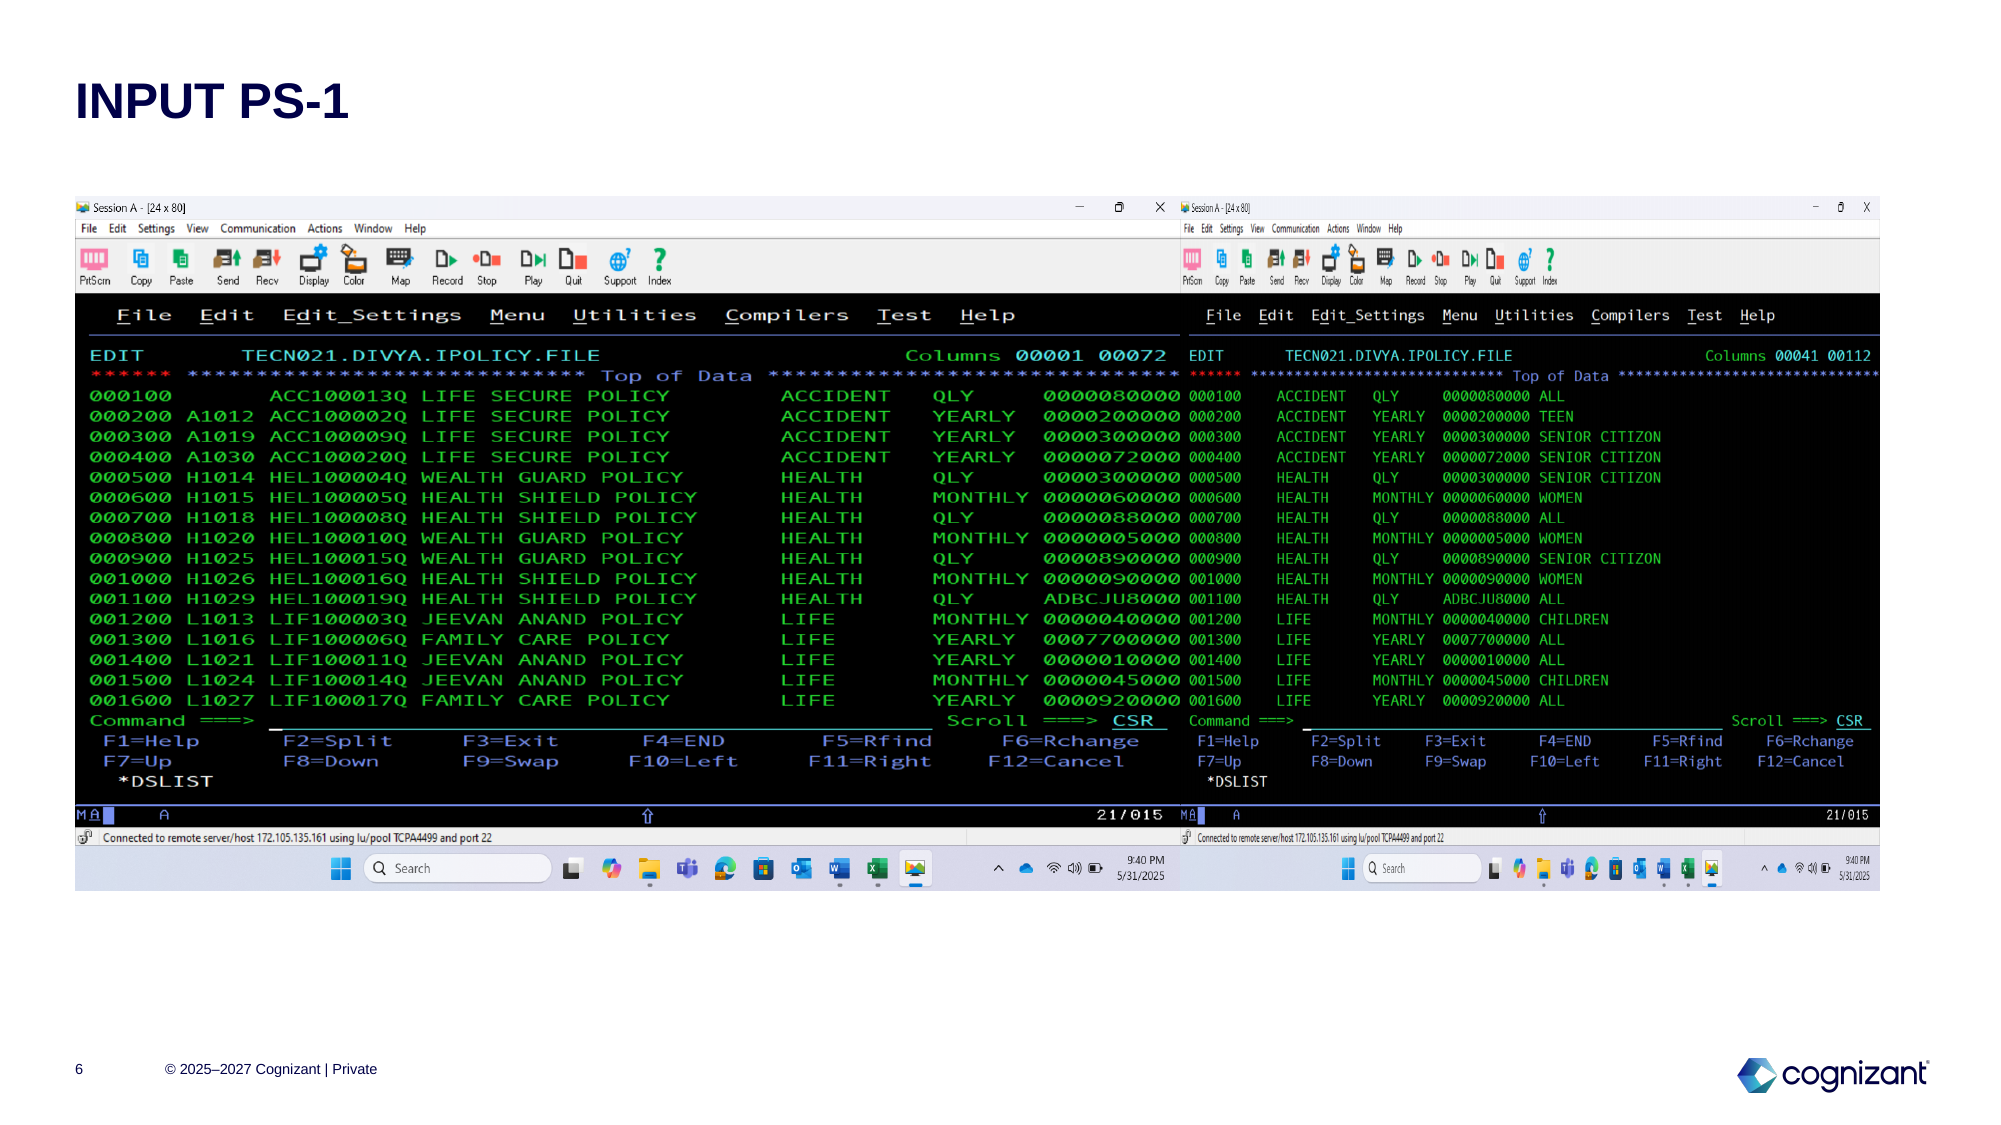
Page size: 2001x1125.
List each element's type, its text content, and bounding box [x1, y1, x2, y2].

picture [1179, 195, 1880, 891]
picture [1737, 1058, 1930, 1093]
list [74, 195, 1179, 891]
footer © 2025–2027 Cognizant | Private [165, 1050, 390, 1088]
title INPUT PS-1 [75, 75, 1925, 130]
slide_number 6 [75, 1050, 135, 1088]
